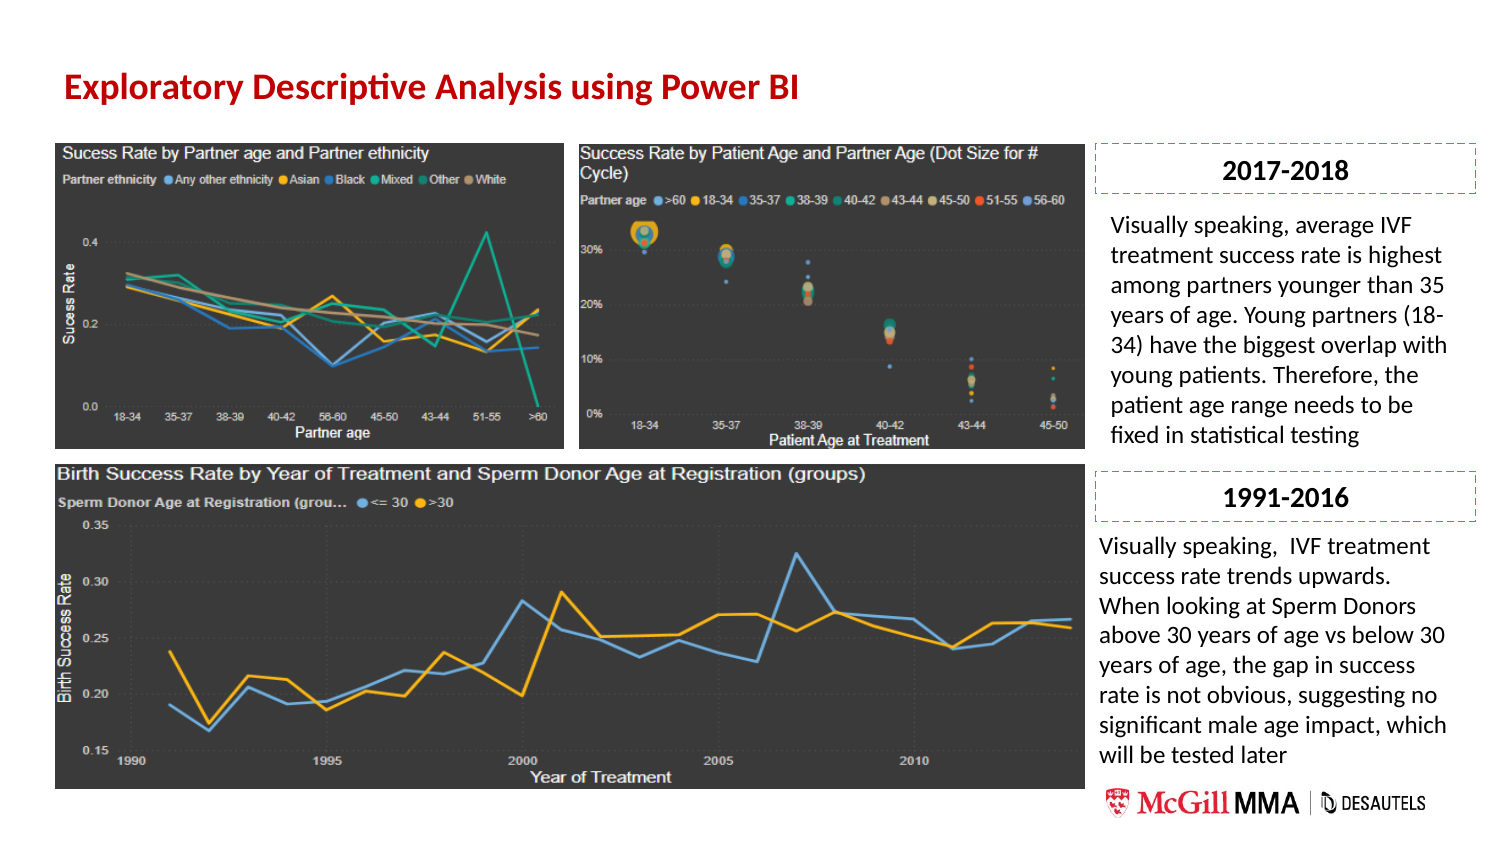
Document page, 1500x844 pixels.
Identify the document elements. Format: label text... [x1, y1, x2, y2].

picture [1106, 788, 1426, 818]
picture [55, 143, 565, 449]
picture [579, 144, 1085, 449]
text_box 1991-2016 [1095, 471, 1476, 522]
text_box Exploratory Descriptive Analysis using Power BI [64, 48, 1403, 126]
text_box 2017-2018 [1095, 143, 1476, 194]
picture [55, 463, 1085, 789]
text_box Visually speaking, IVF treatment success rate trends upwards. When looking at Sperm Donors above 30 years of age vs below 30 years of age, the gap in success rate is not obvious, suggesting no significant male age impact, which will be tested later [1089, 521, 1465, 777]
text_box Visually speaking, average IVF treatment success rate is highest among partners younger than 35 years of age. Young partners (18-34) have the biggest overlap with young patients. Therefore, the patient age range needs to be fixed in statistical testing [1095, 201, 1484, 456]
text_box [782, 550, 1086, 844]
